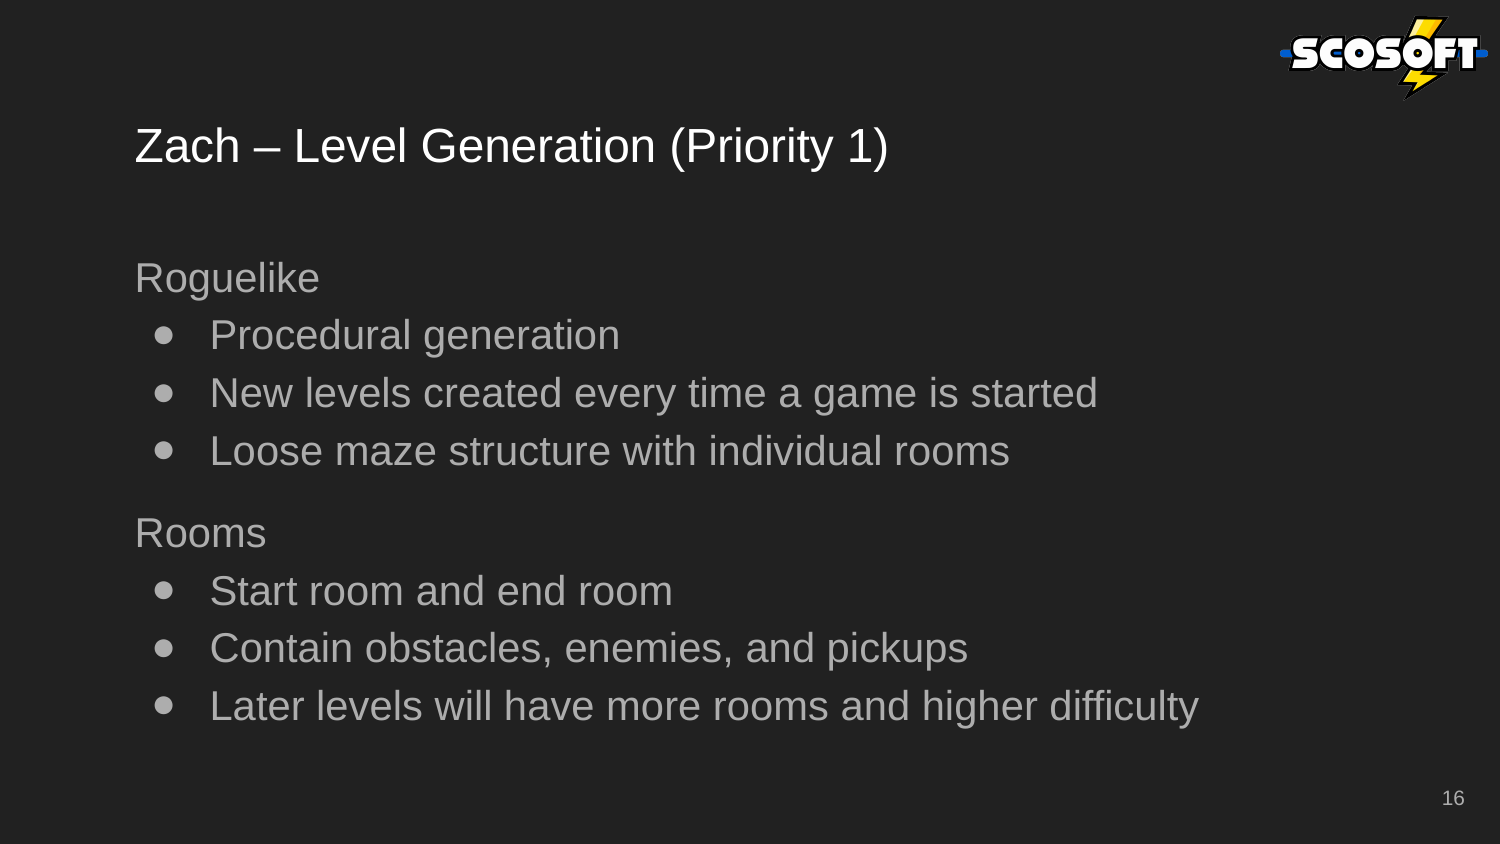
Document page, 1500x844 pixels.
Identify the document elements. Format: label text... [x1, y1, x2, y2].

title Zach – Level Generation (Priority 1) [119, 100, 1381, 188]
slide_number ‹#› [1389, 764, 1480, 830]
list Roguelike Procedural generation New levels created every time a game is started Loose maze structure with individual rooms Rooms Start room and end room Contain obstacles, enemies, and pickups Later levels will have more rooms and higher difficulty [119, 227, 1381, 749]
picture [1280, 12, 1488, 106]
